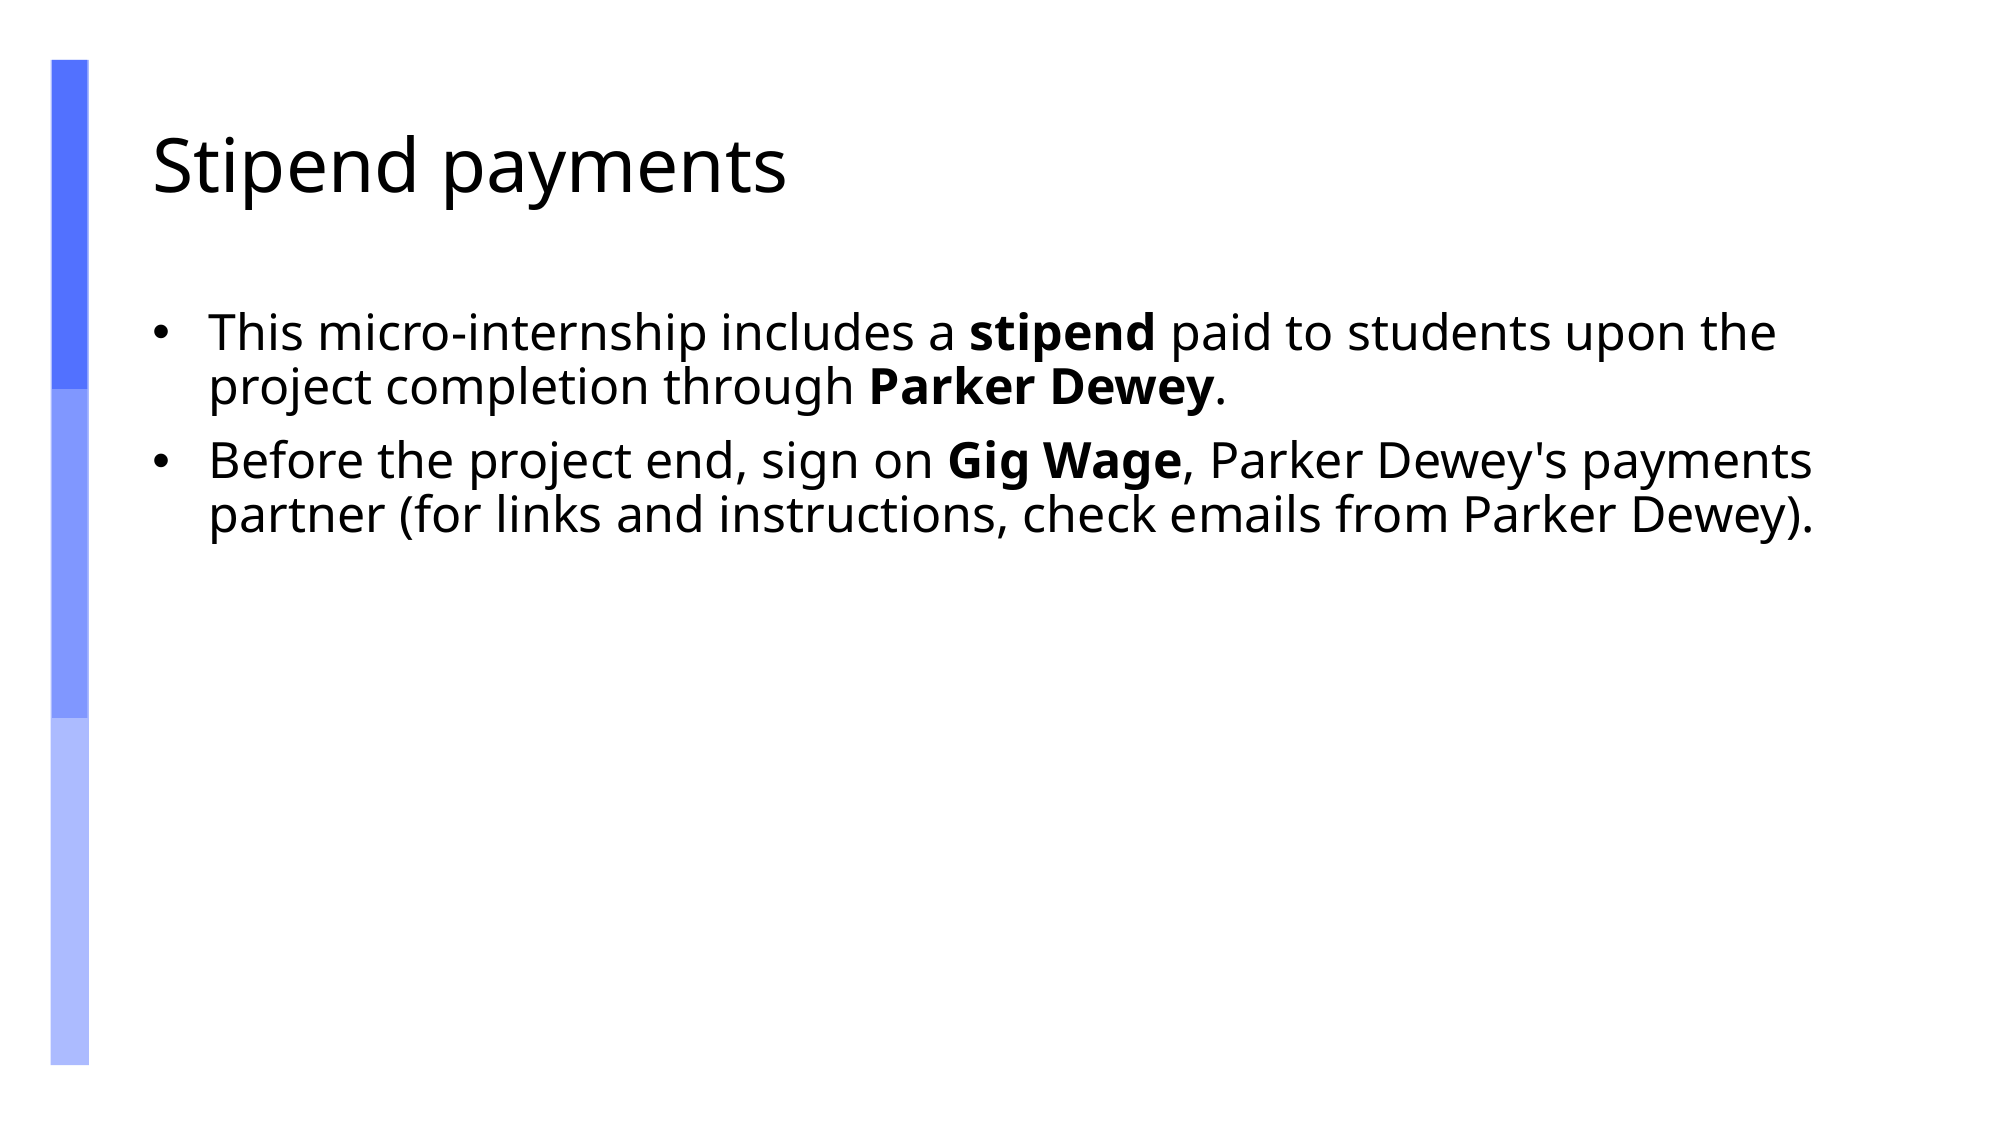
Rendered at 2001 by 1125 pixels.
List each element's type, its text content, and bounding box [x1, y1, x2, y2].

title Stipend payments [137, 59, 1863, 278]
list This micro-internship includes a stipend paid to students upon the project completion through Parker Dewey. Before the project end, sign on Gig Wage, Parker Dewey's payments partner (for links and instructions, check emails from Parker Dewey). [137, 299, 1903, 1066]
